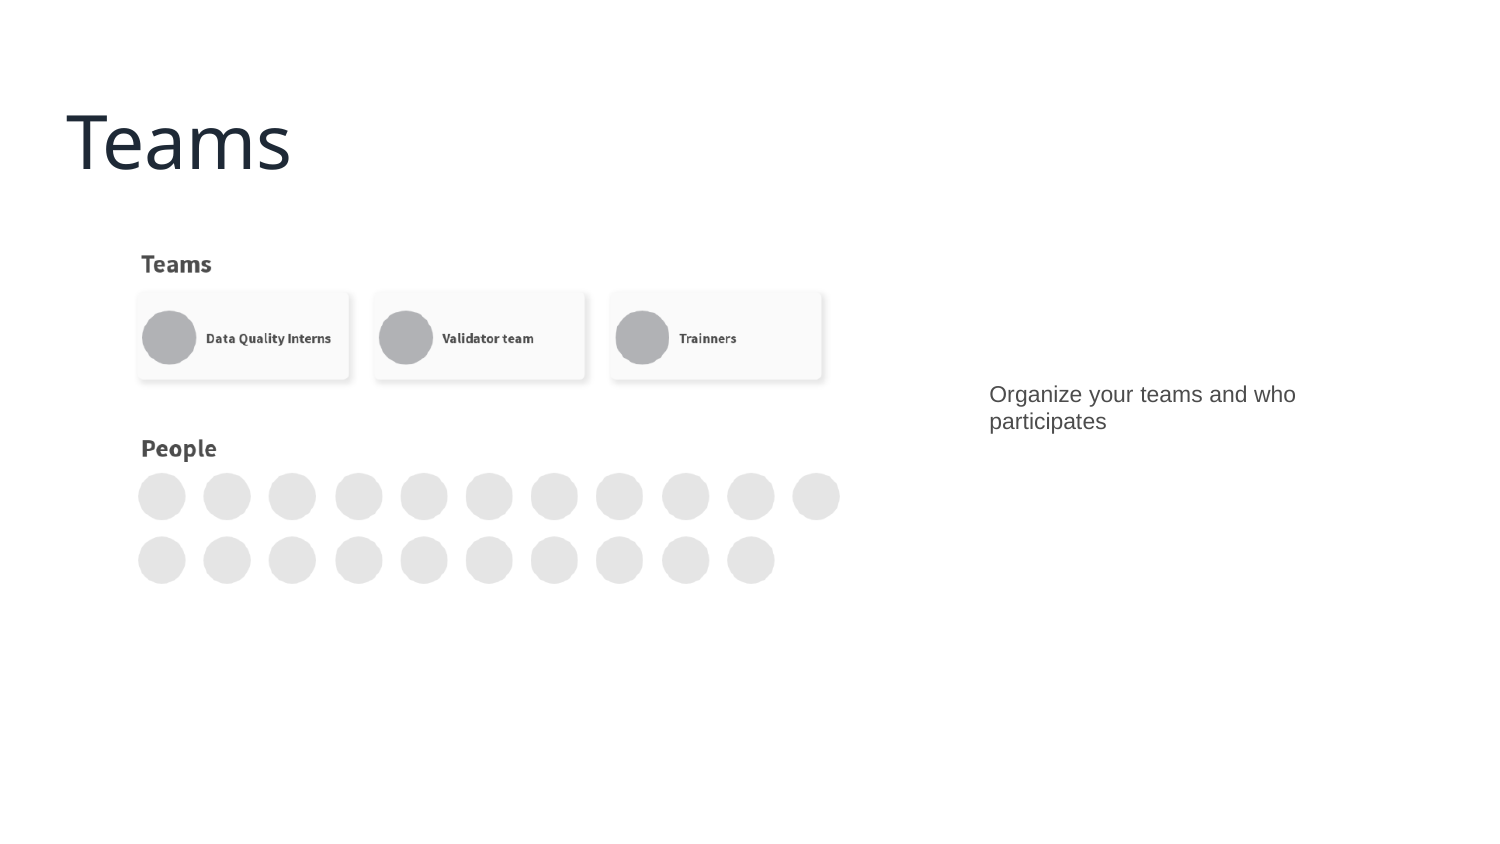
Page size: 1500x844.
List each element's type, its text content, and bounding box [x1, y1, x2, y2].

picture [126, 212, 884, 595]
title Teams [51, 79, 692, 196]
list Organize your teams and who participates [974, 364, 1367, 443]
